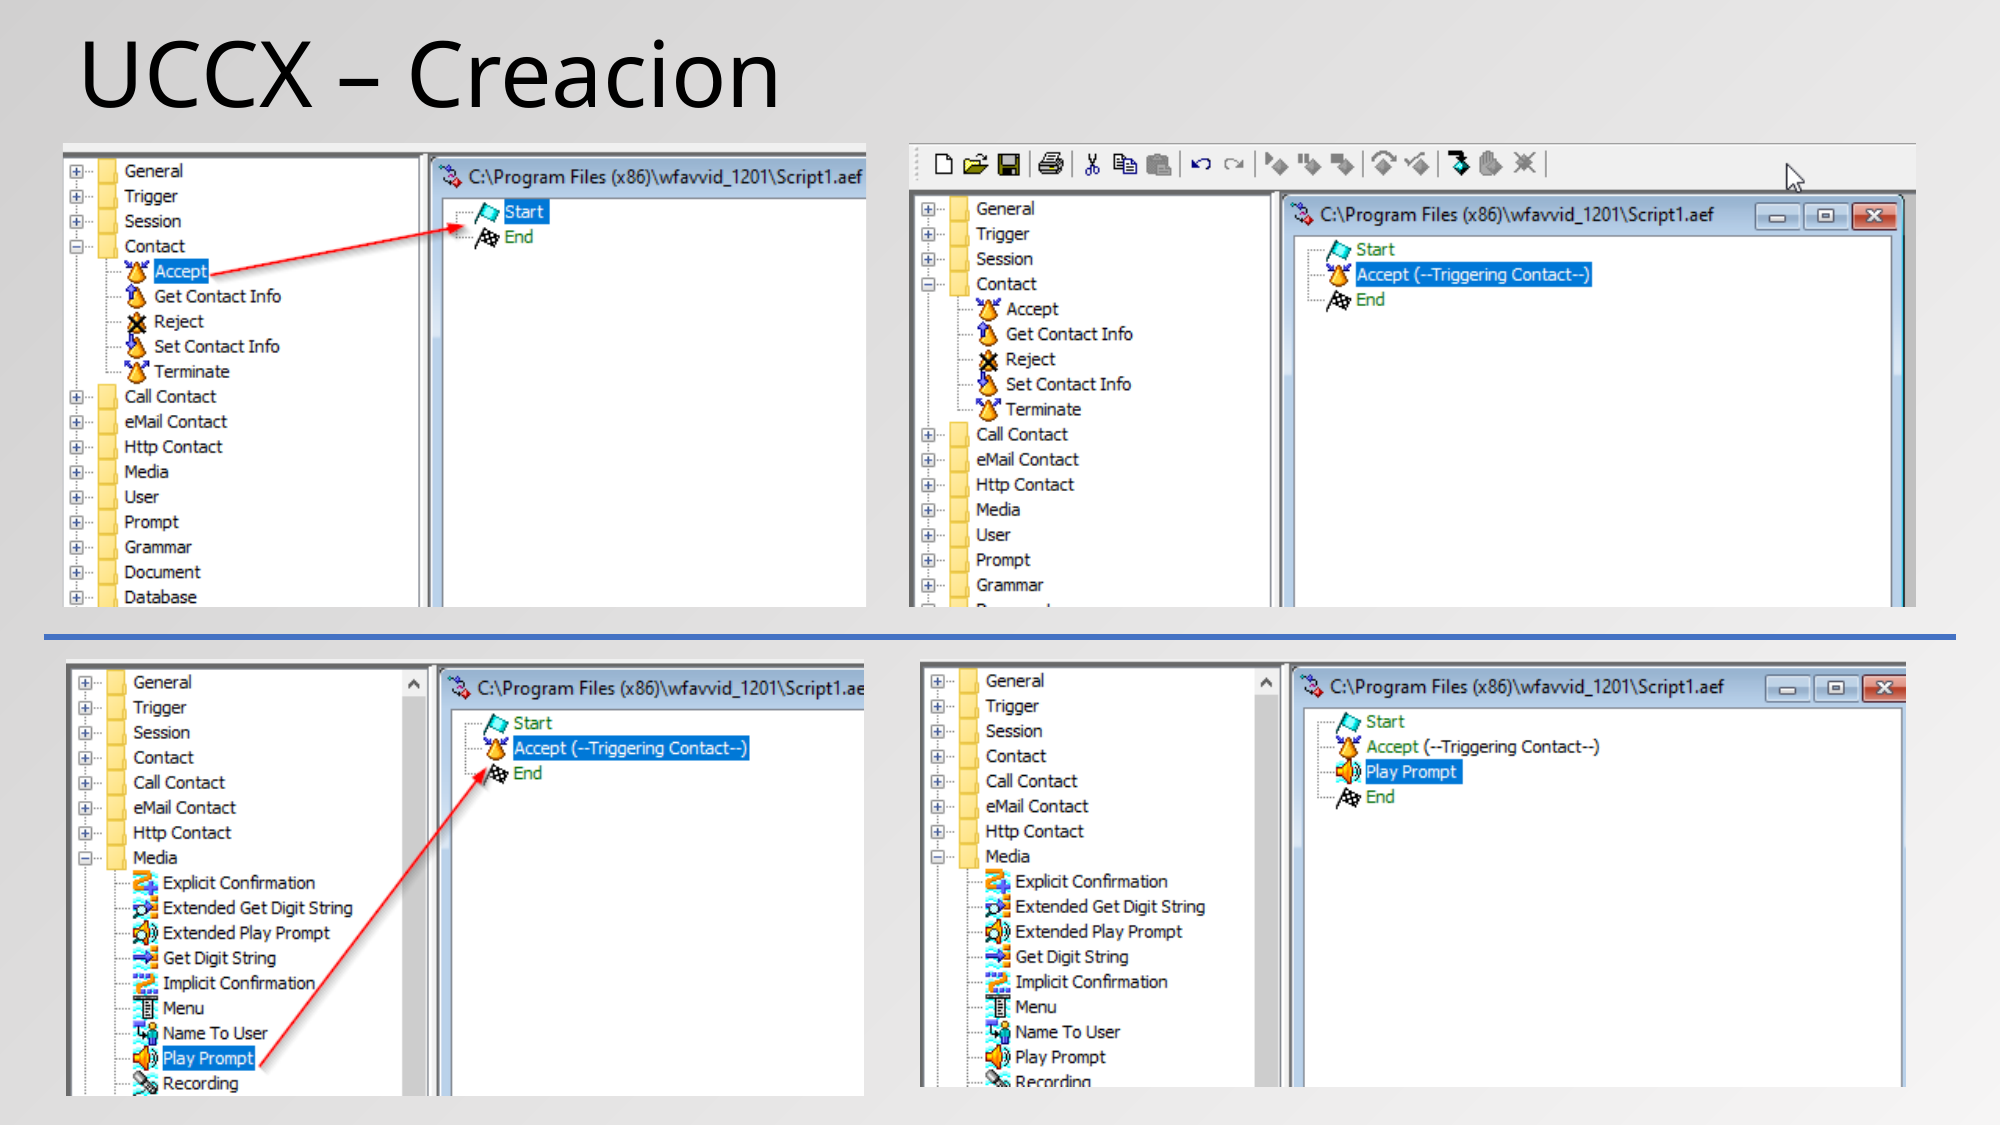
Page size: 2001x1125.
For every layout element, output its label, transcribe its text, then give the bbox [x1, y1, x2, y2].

picture [62, 143, 867, 607]
picture [920, 659, 1906, 1087]
title UCCX – Creacion [62, 12, 1288, 144]
picture [909, 143, 1916, 607]
picture [65, 659, 864, 1096]
